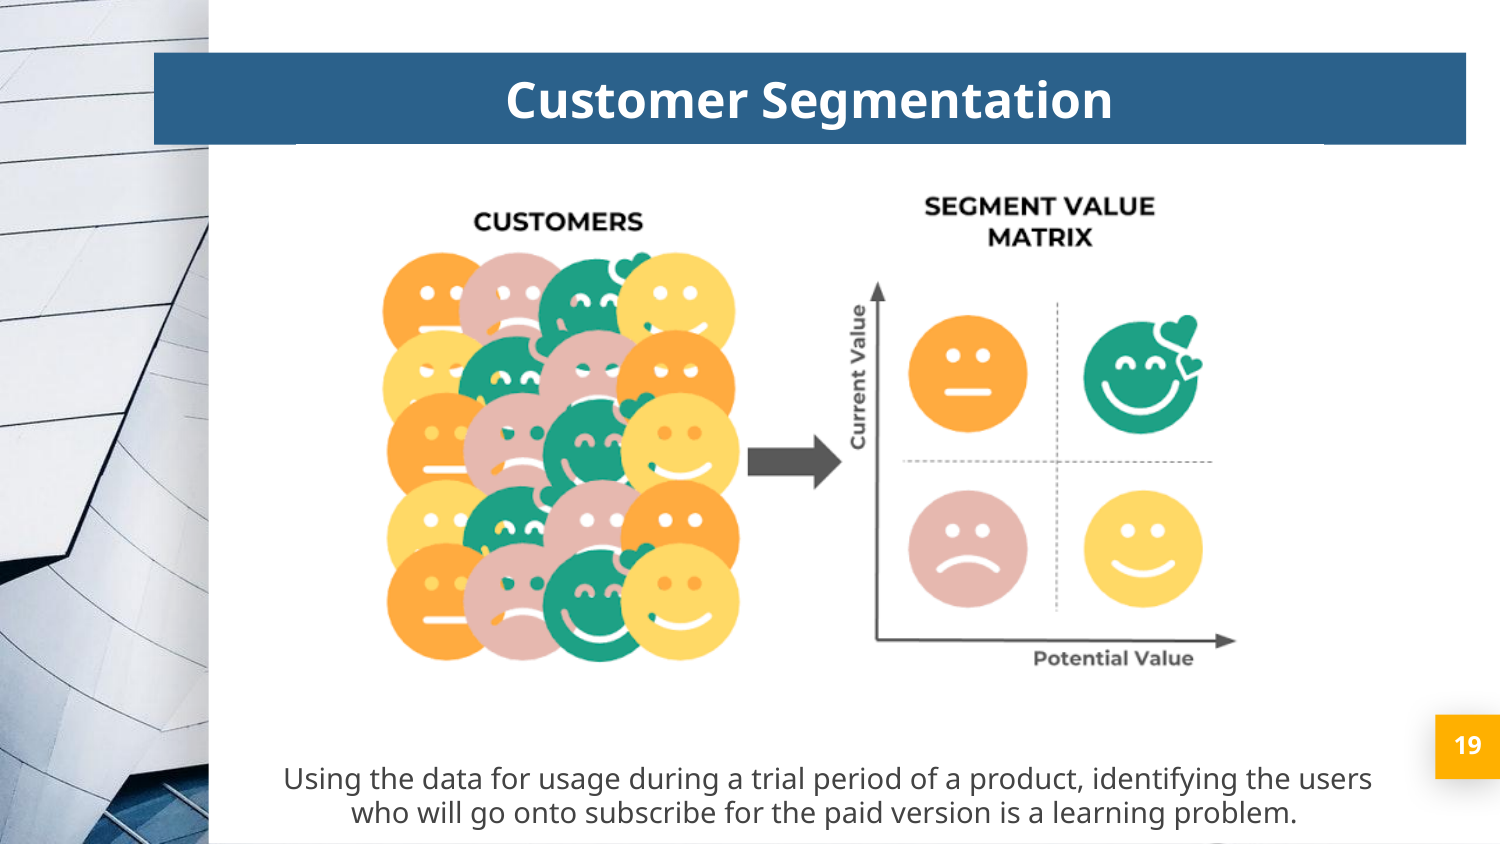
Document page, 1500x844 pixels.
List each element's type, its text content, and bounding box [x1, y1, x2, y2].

slide_number 19 [1435, 714, 1500, 780]
text_box Using the data for usage during a trial period of a product, identifying the users who will go onto subscribe for the paid version is a learning problem. [263, 752, 1394, 838]
picture [0, 0, 208, 844]
picture [296, 144, 1324, 722]
text_box Customer Segmentation [154, 52, 1467, 145]
